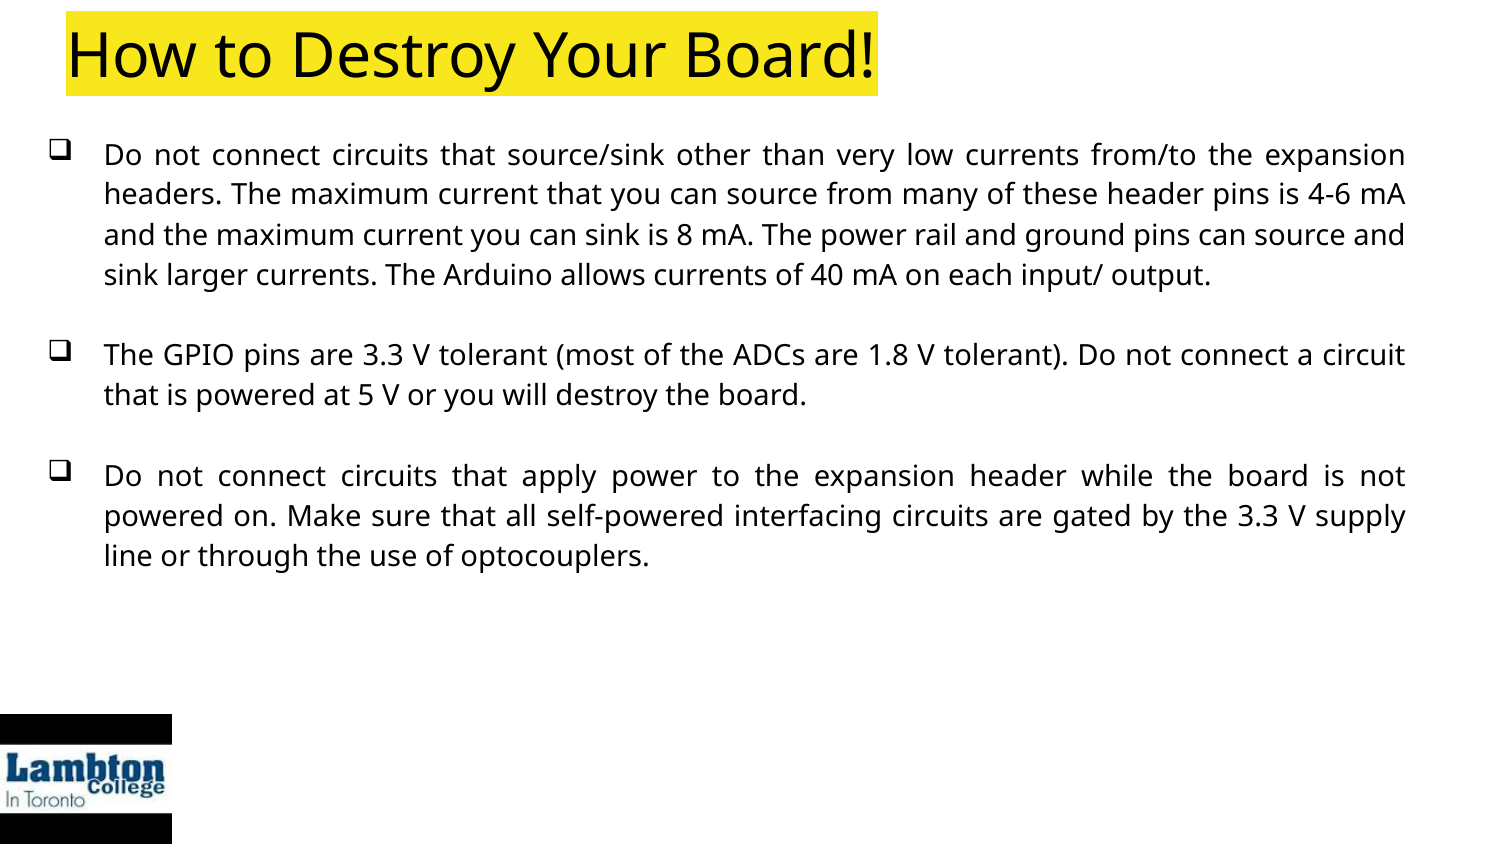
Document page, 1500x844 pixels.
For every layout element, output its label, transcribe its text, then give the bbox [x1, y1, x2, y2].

title How to Destroy Your Board! [51, 0, 1449, 94]
picture [0, 714, 172, 844]
list Do not connect circuits that source/sink other than very low currents from/to the expansion headers. The maximum current that you can source from many of these header pins is 4-6 mA and the maximum current you can sink is 8 mA. The power rail and ground pins can source and sink larger currents. The Arduino allows currents of 40 mA on each input/ output. The GPIO pins are 3.3 V tolerant (most of the ADCs are 1.8 V tolerant). Do not connect a circuit that is powered at 5 V or you will destroy the board. Do not connect circuits that apply power to the expansion header while the board is not powered on. Make sure that all self-powered interfacing circuits are gated by the 3.3 V supply line or through the use of optocouplers. [13, 115, 1422, 745]
